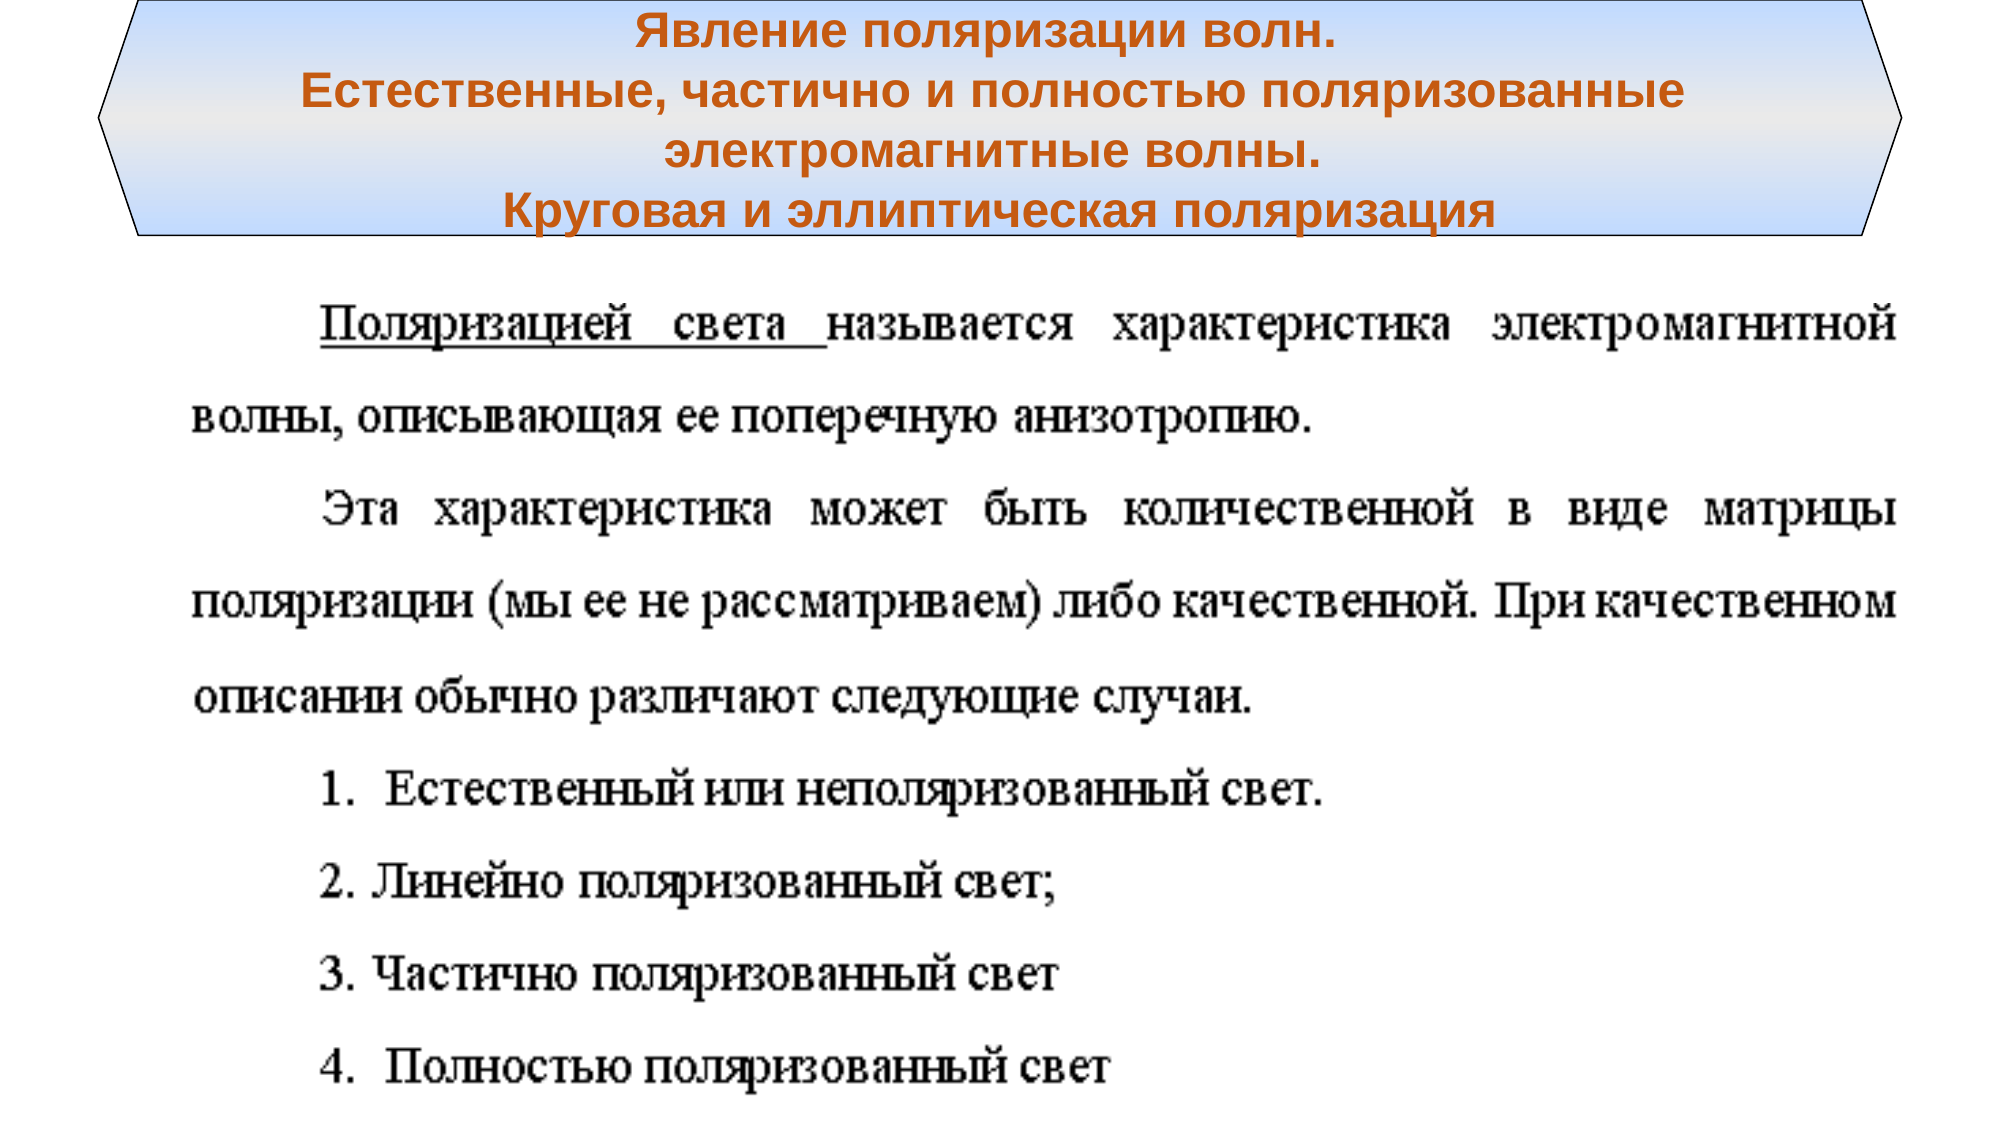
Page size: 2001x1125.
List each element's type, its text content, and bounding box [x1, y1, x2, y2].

text_box Явление поляризации волн. Естественные, частично и полностью поляризованные электромагнитные волны. Круговая и эллиптическая поляризация [98, 0, 1902, 236]
picture [185, 303, 1902, 1101]
